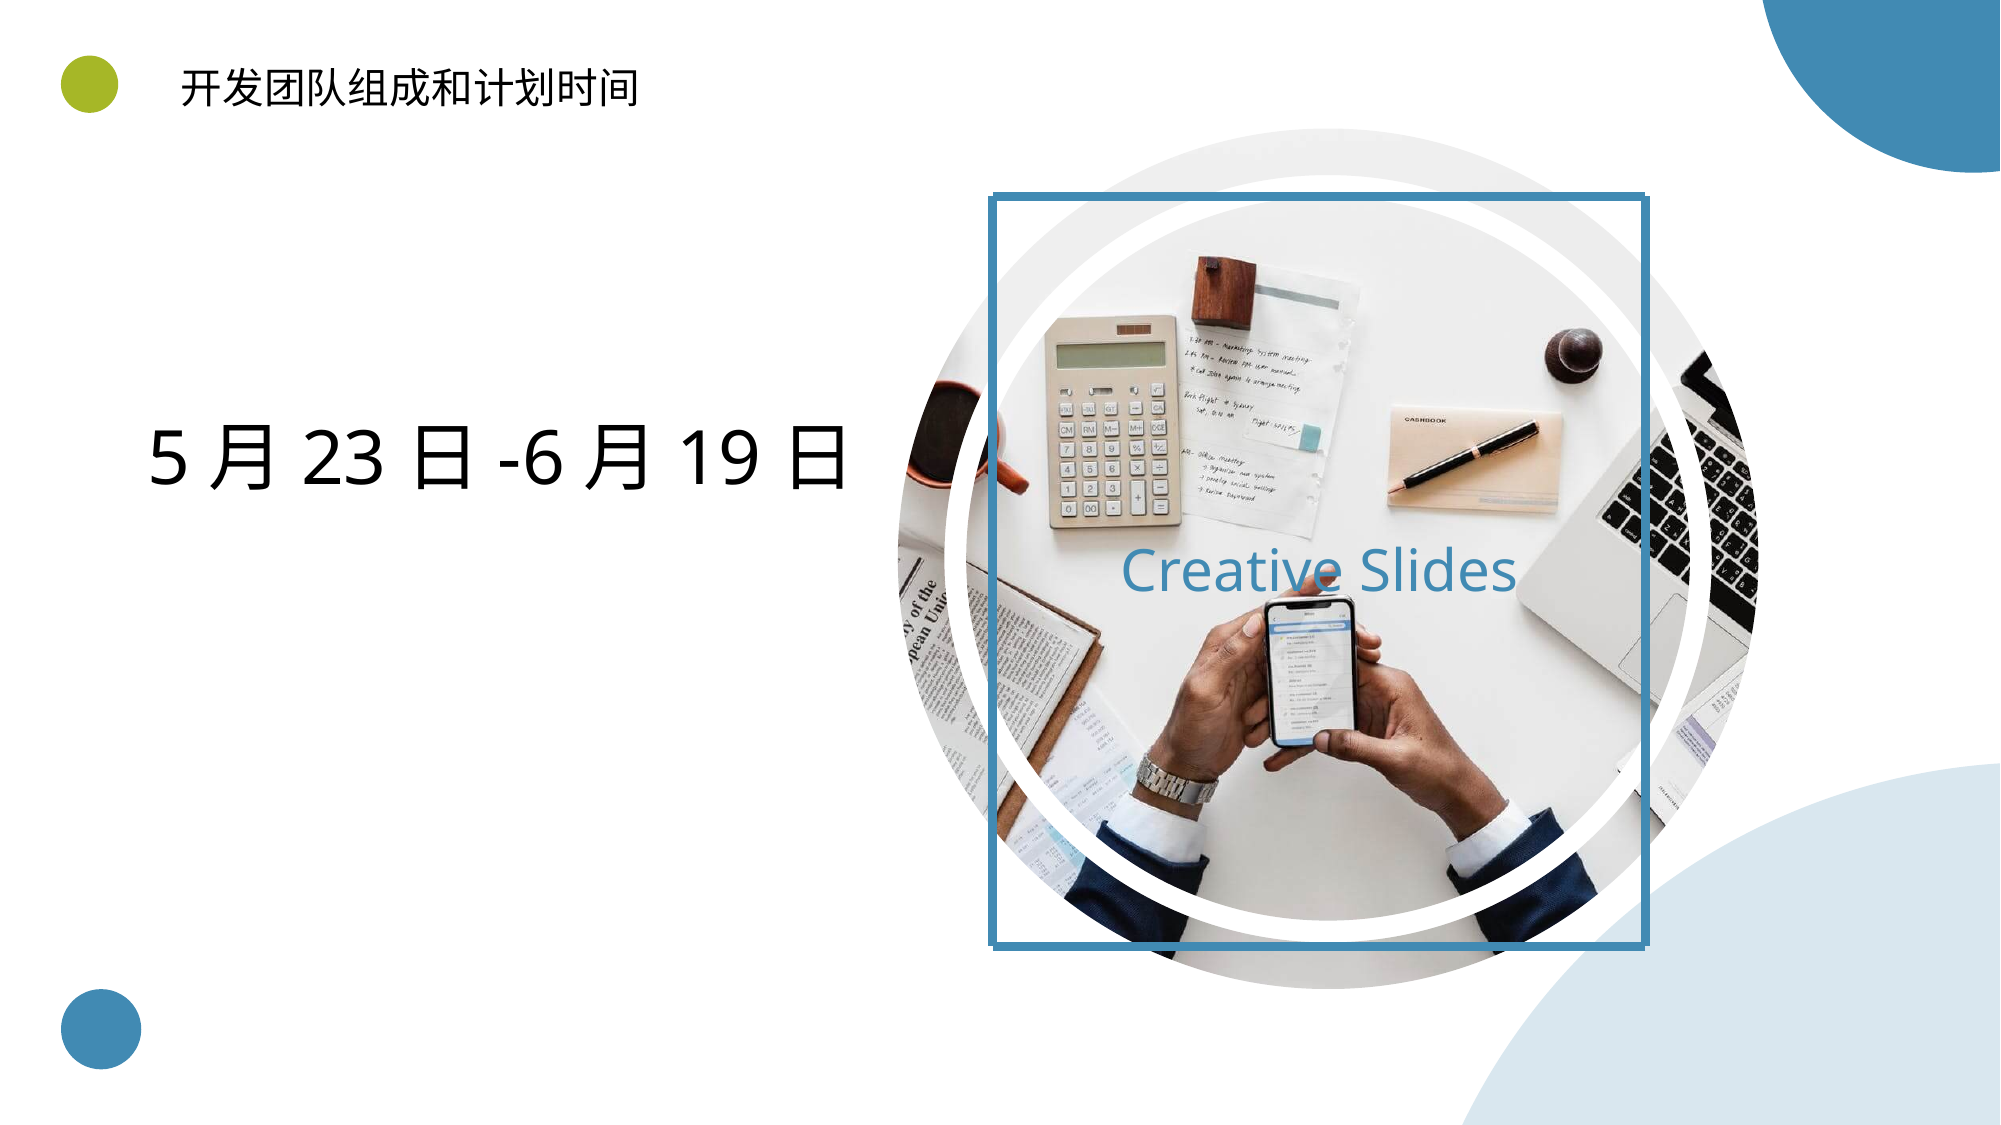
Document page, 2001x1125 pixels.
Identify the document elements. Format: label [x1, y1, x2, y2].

text_box [60, 0, 2000, 1125]
